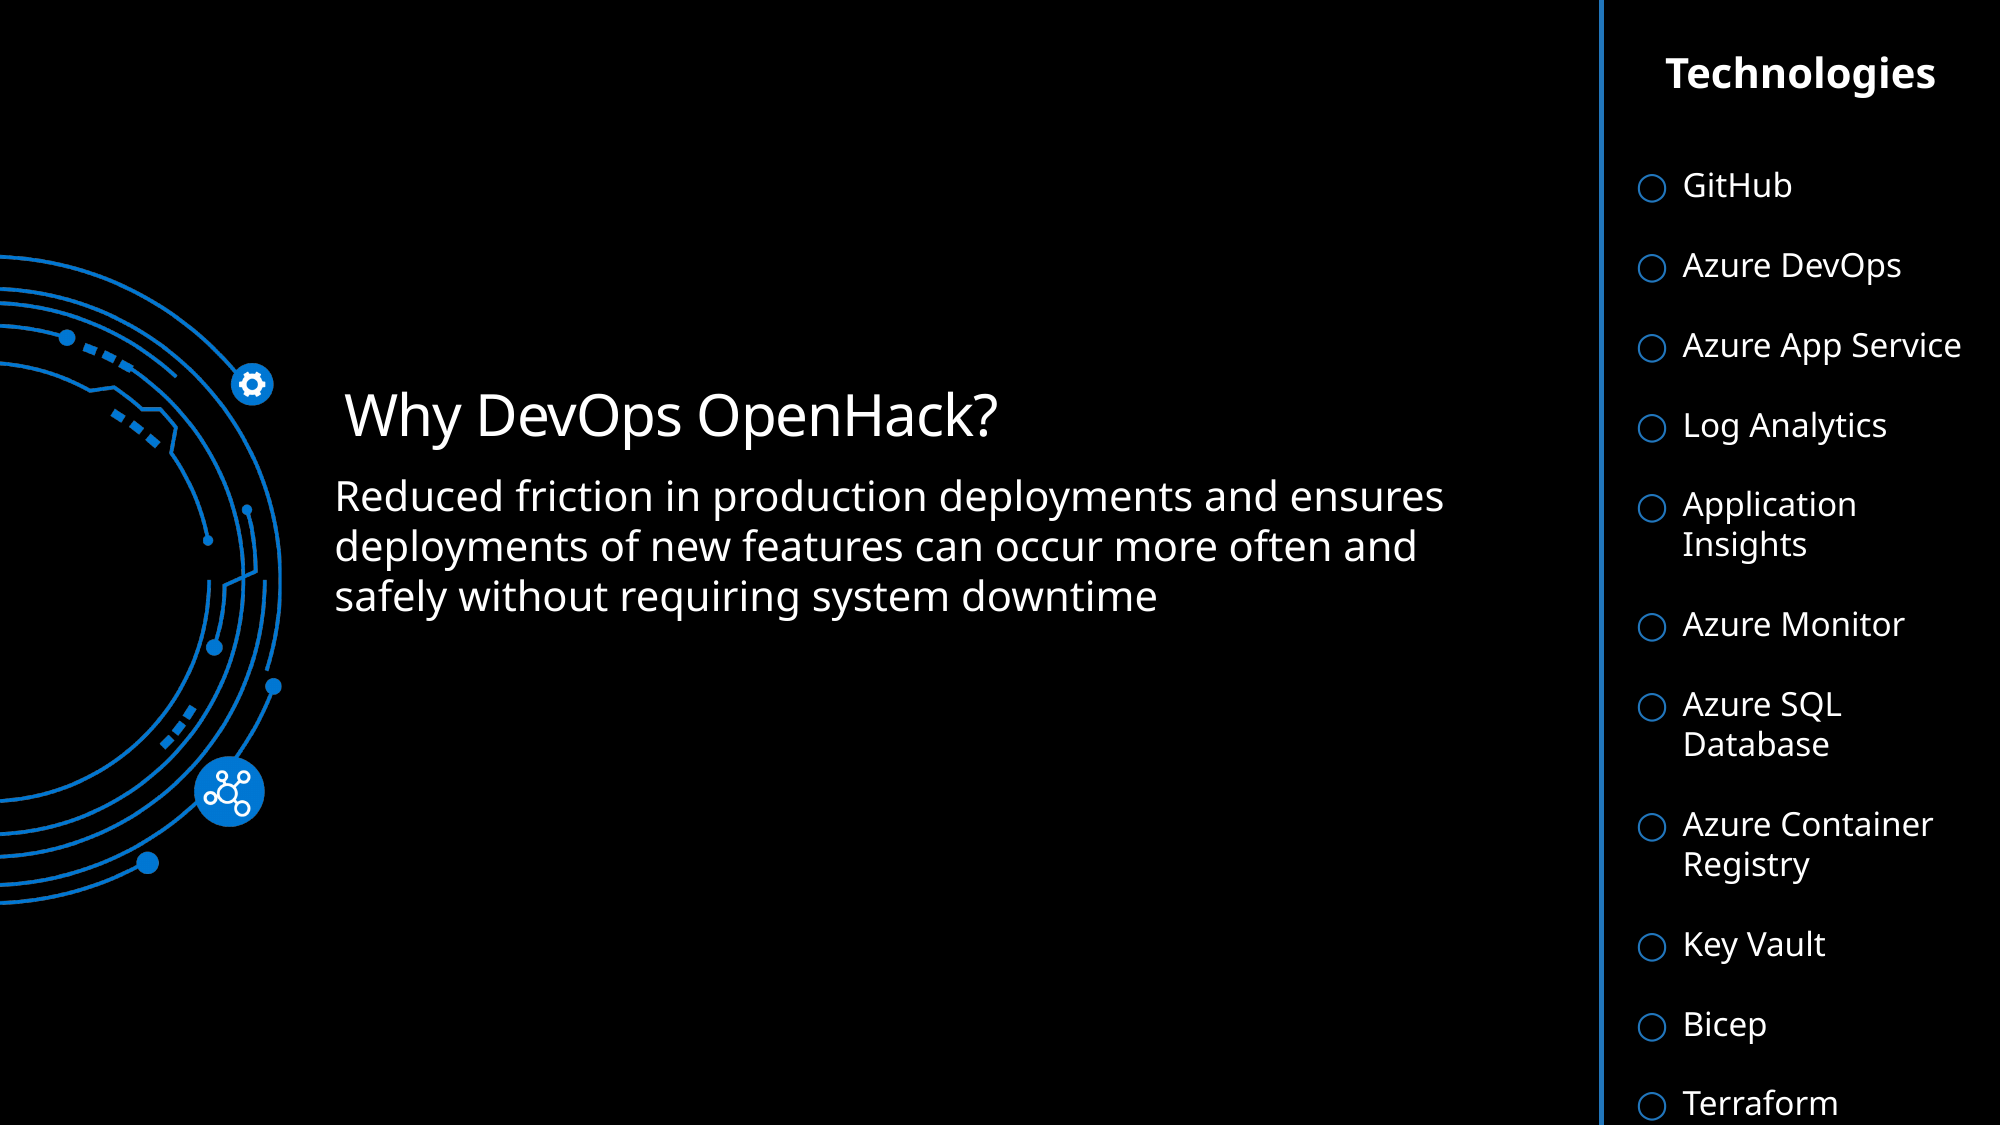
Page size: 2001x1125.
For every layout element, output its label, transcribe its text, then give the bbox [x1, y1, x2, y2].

picture [0, 255, 282, 905]
title Why DevOps OpenHack? [344, 377, 1598, 449]
text_box Technologies [1604, 39, 2000, 105]
text_box GitHub Azure DevOps Azure App Service Log Analytics Application Insights Azure Monitor Azure SQL Database Azure Container Registry Key Vault Bicep Terraform [1604, 156, 2000, 1125]
text_box Reduced friction in production deployments and ensures deployments of new features can occur more often and safely without requiring system downtime [319, 462, 1542, 628]
